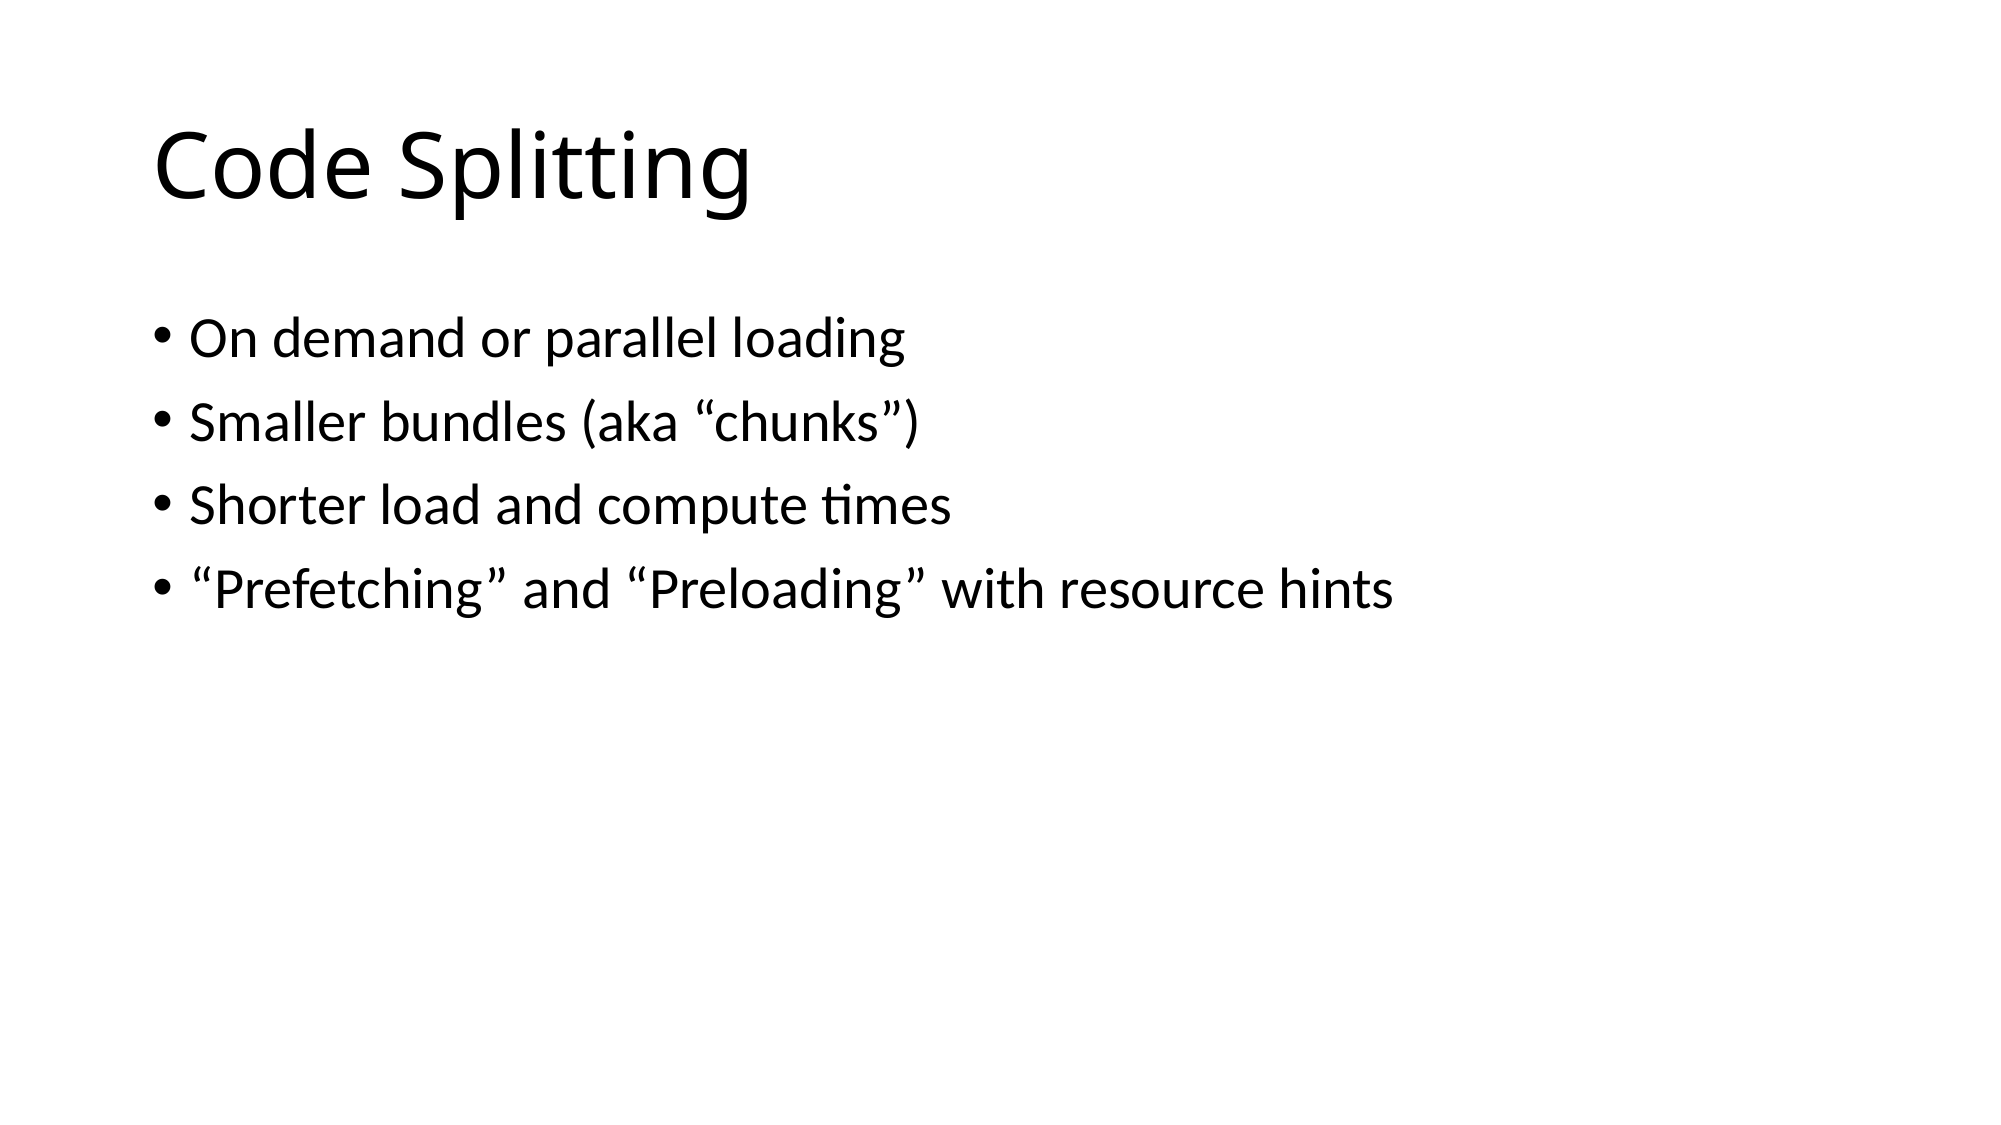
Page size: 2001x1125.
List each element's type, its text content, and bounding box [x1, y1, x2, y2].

title Code Splitting [137, 59, 1863, 278]
list On demand or parallel loading Smaller bundles (aka “chunks”) Shorter load and compute times “Prefetching” and “Preloading” with resource hints [137, 299, 1863, 1014]
